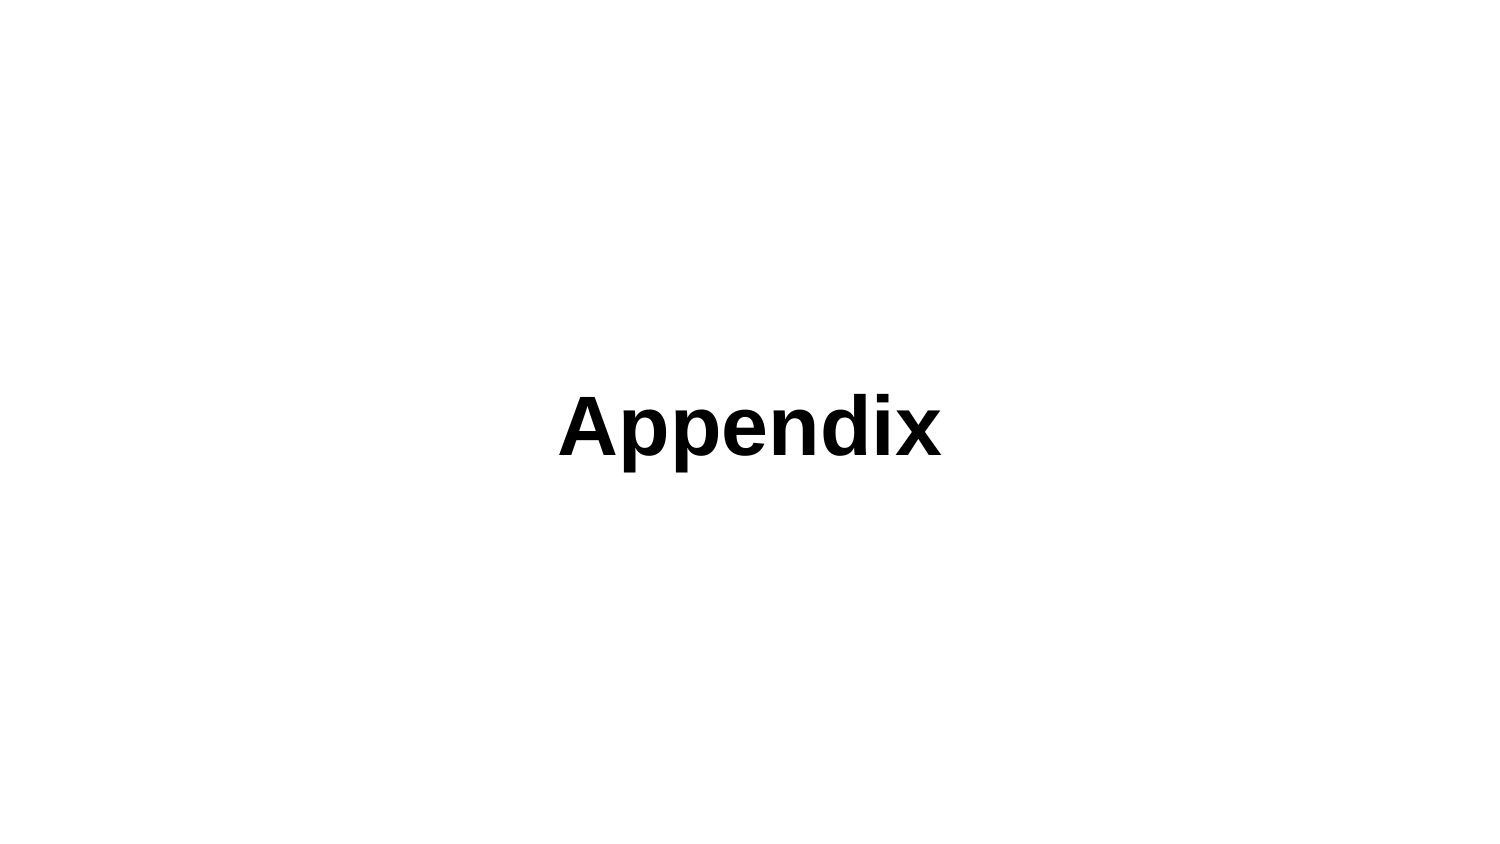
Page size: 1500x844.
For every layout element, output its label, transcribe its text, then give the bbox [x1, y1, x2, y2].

title Appendix [51, 356, 1449, 488]
